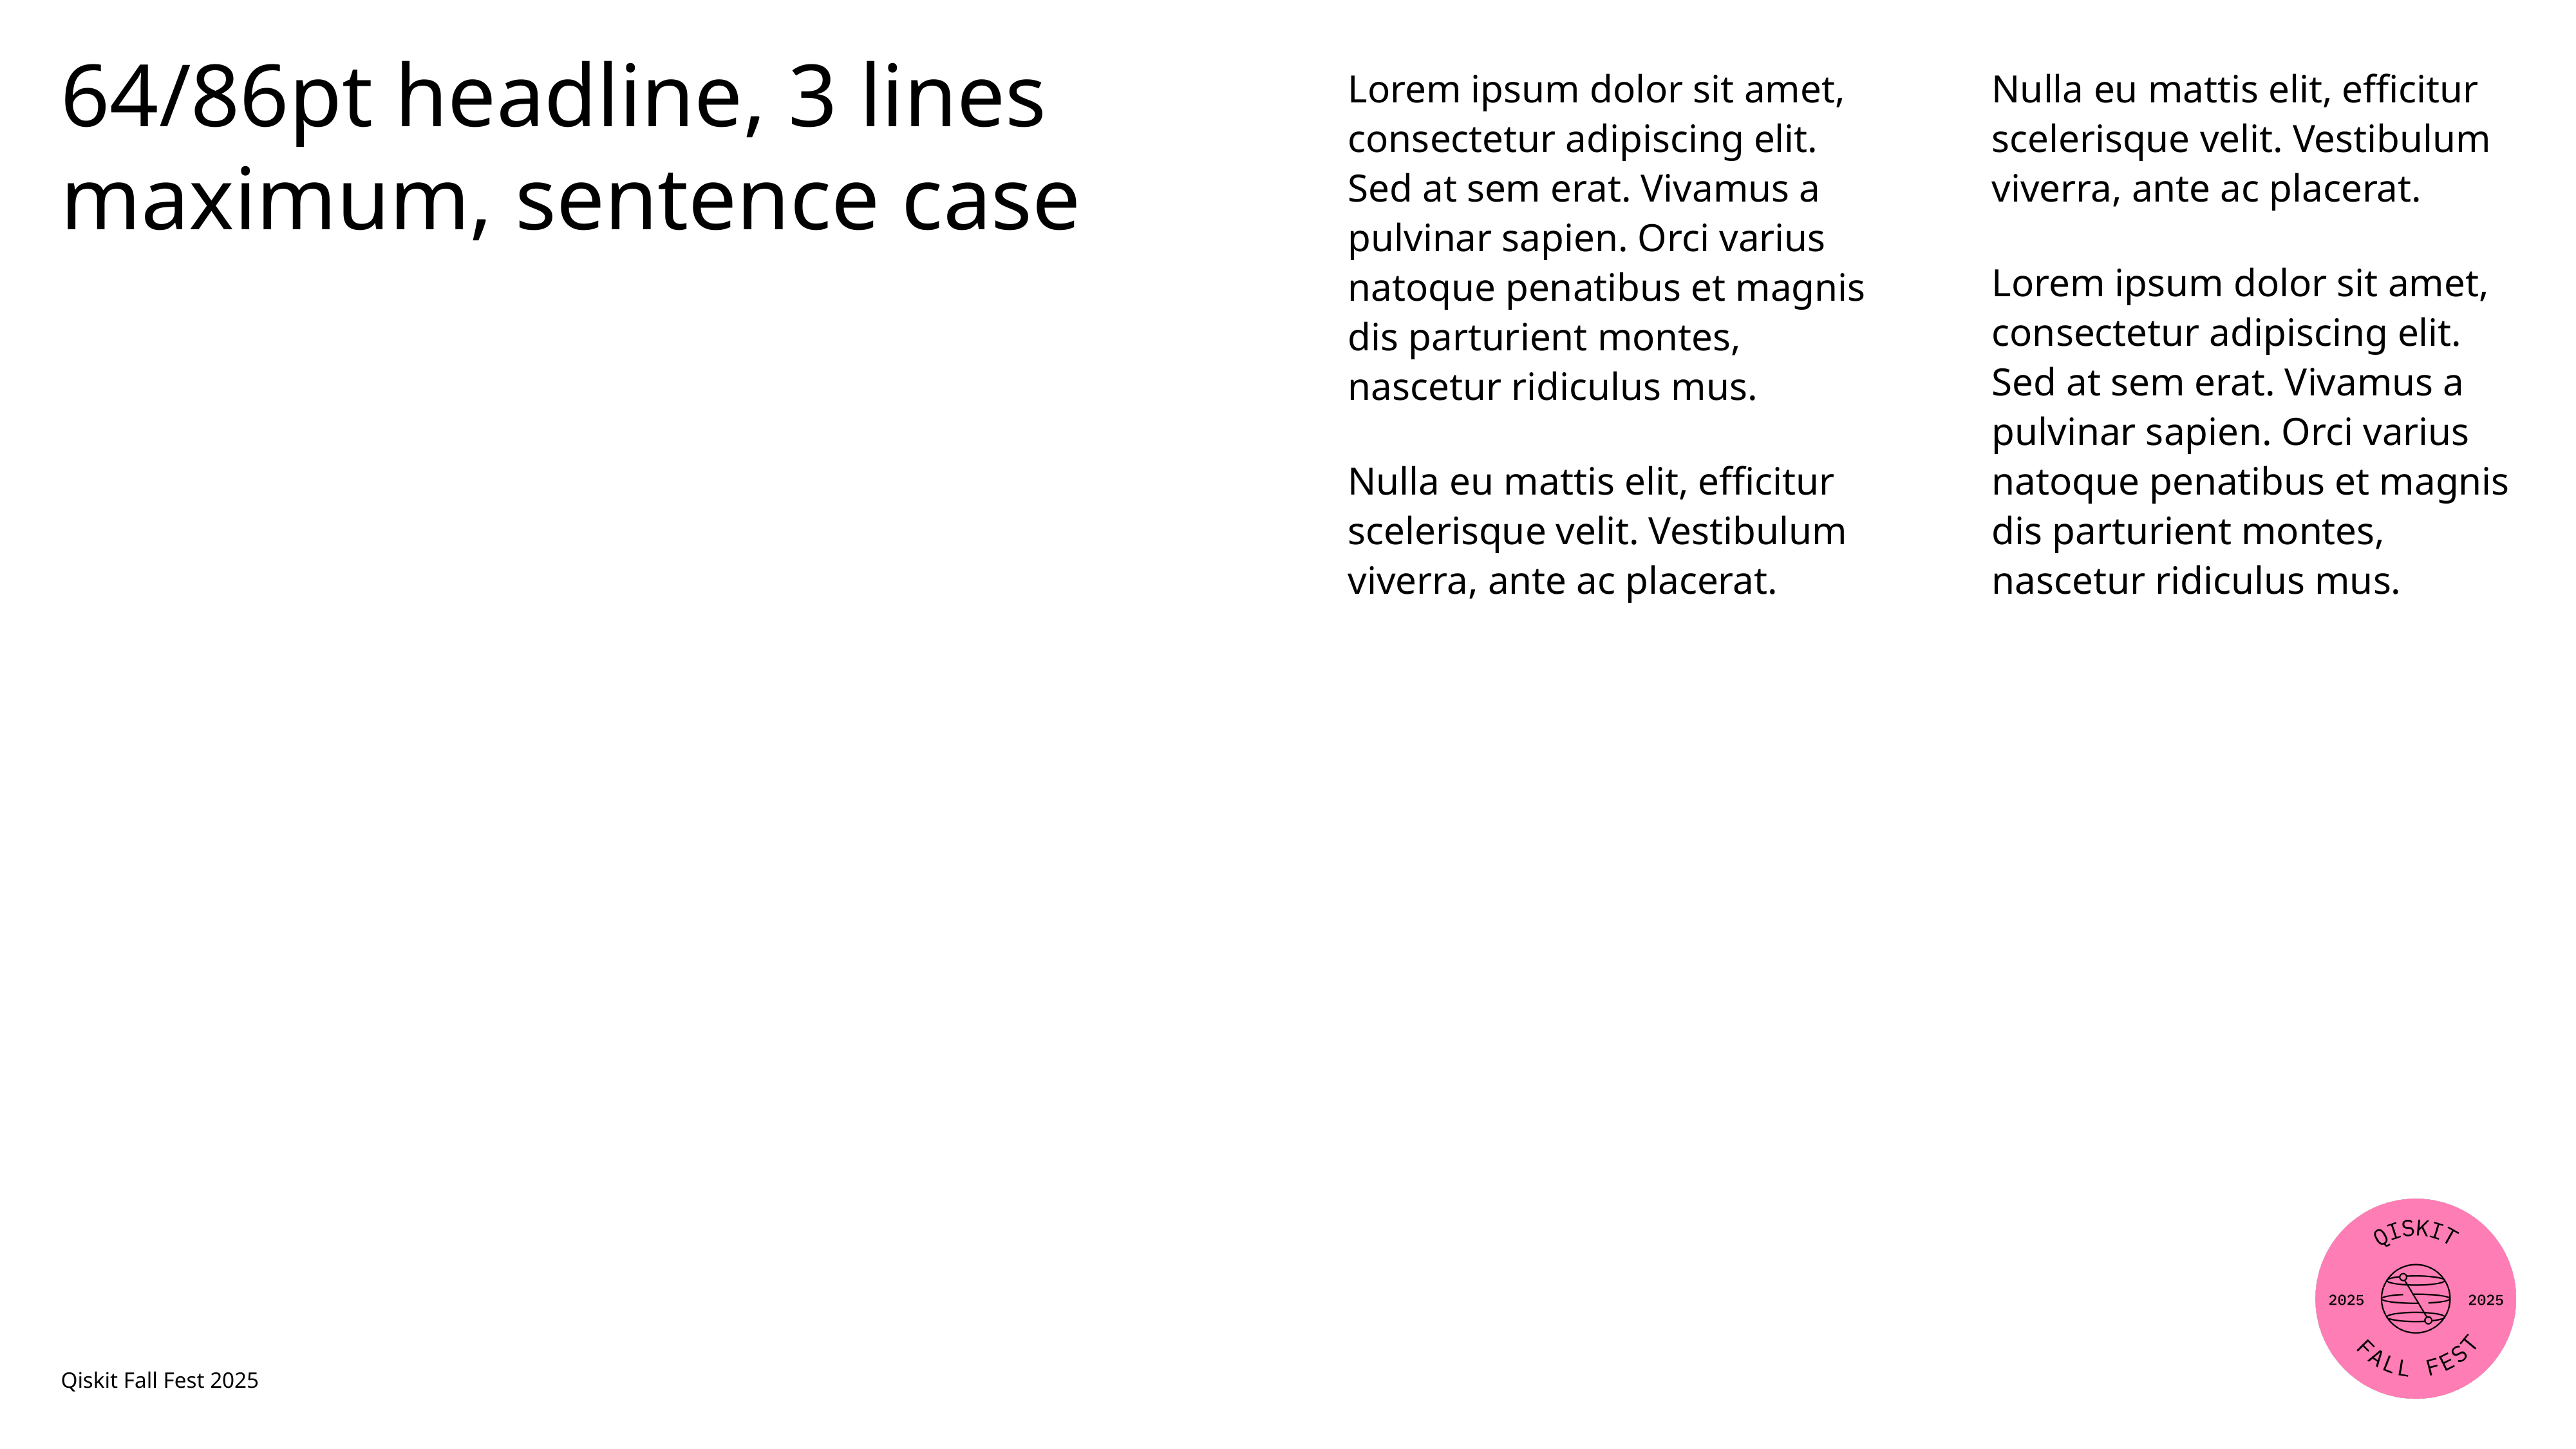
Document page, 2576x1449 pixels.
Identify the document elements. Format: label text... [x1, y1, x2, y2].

list Nulla eu mattis elit, efficitur scelerisque velit. Vestibulum viverra, ante ac placerat. Lorem ipsum dolor sit amet, consectetur adipiscing elit. Sed at sem erat. Vivamus a pulvinar sapien. Orci varius natoque penatibus et magnis dis parturient montes, nascetur ridiculus mus. [1991, 60, 2515, 1269]
list Lorem ipsum dolor sit amet, consectetur adipiscing elit. Sed at sem erat. Vivamus a pulvinar sapien. Orci varius natoque penatibus et magnis dis parturient montes, nascetur ridiculus mus. Nulla eu mattis elit, efficitur scelerisque velit. Vestibulum viverra, ante ac placerat. [1348, 60, 1872, 1269]
picture [2315, 1198, 2516, 1399]
footer Qiskit Fall Fest 2025 [61, 1352, 585, 1393]
title 64/86pt headline, 3 lines maximum, sentence case [60, 40, 1228, 524]
